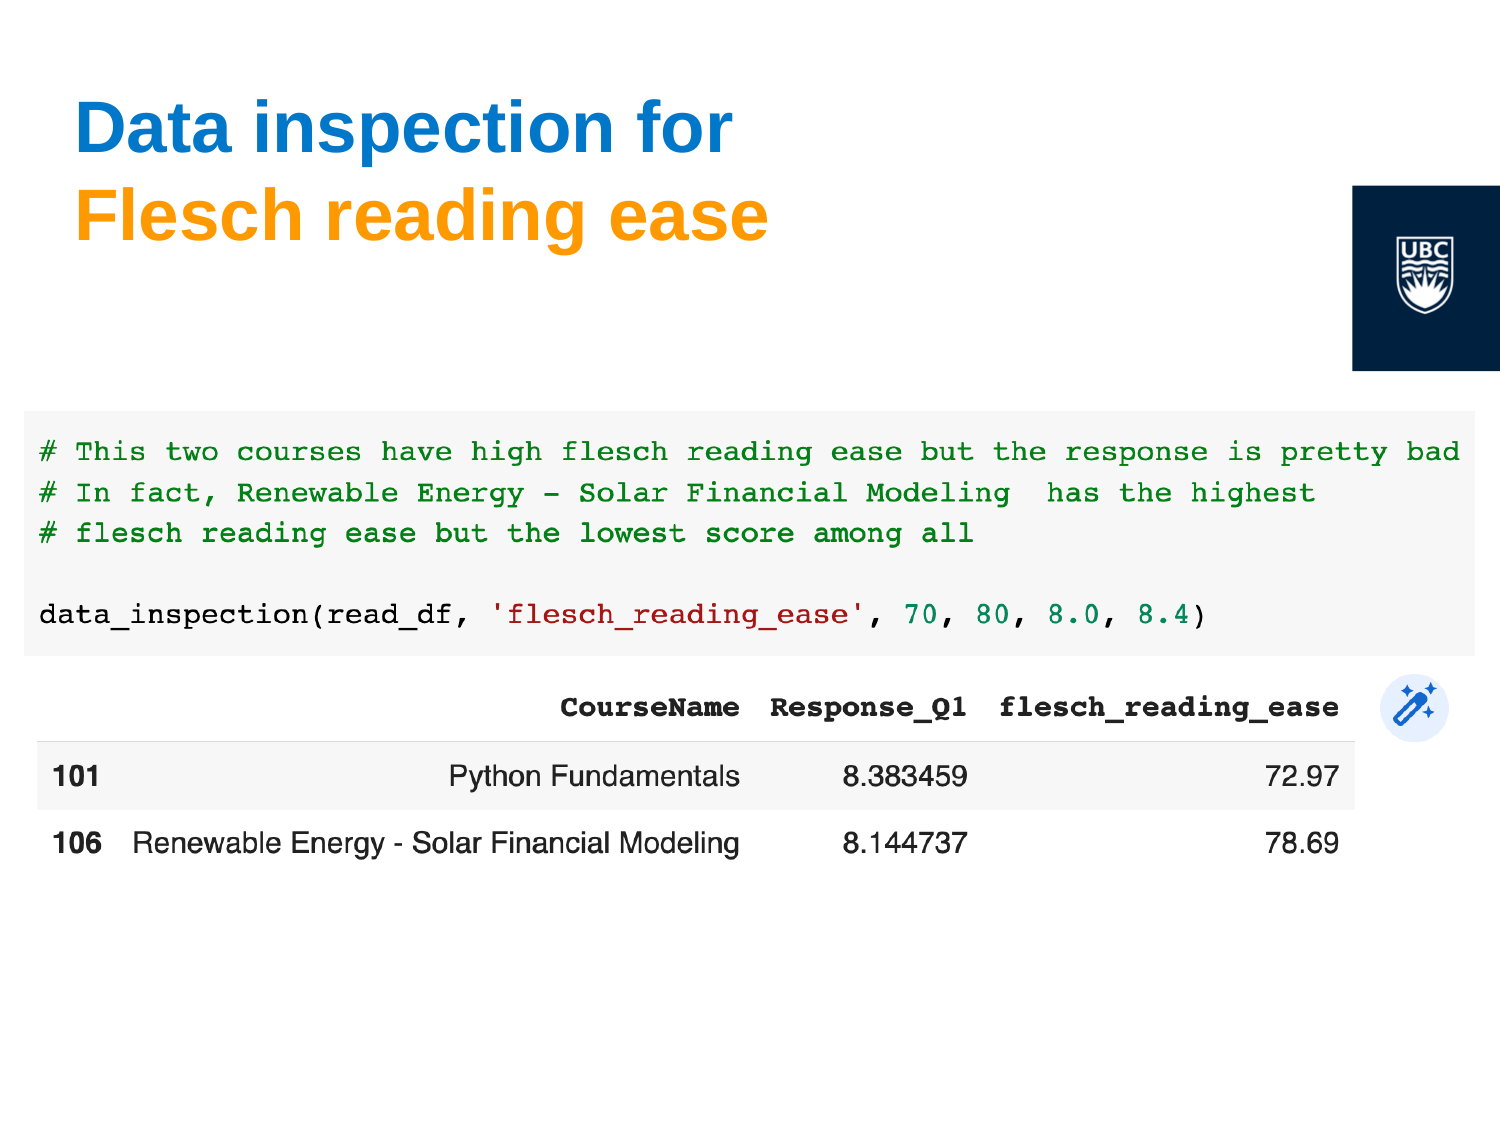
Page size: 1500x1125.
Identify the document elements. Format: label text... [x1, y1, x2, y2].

title Data inspection for Flesch reading ease [74, 79, 1178, 387]
picture [1391, 232, 1459, 318]
picture [24, 411, 1476, 935]
